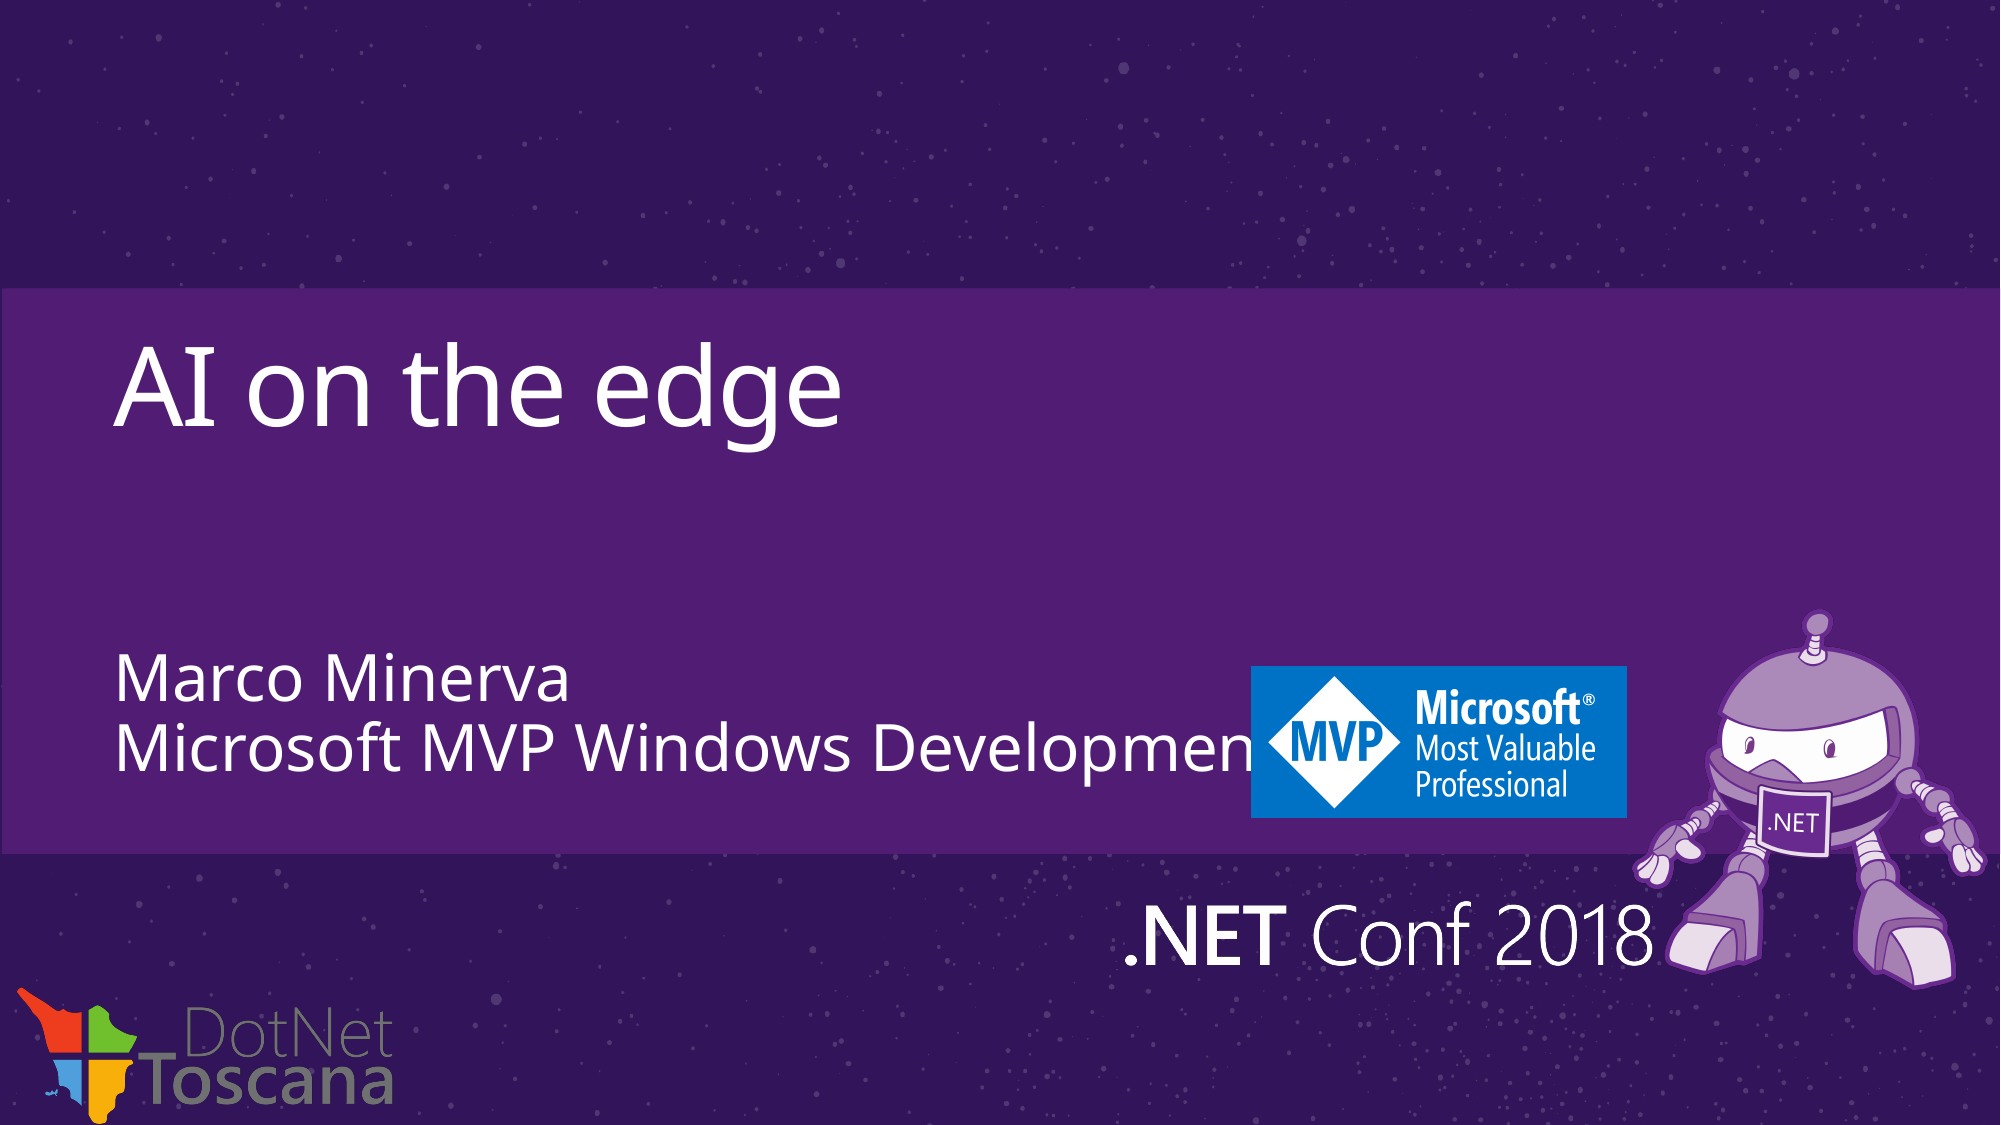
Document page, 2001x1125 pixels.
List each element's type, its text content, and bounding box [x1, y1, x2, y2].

picture [1251, 666, 1628, 819]
title AI on the edge [89, 315, 1904, 610]
list Marco Minerva Microsoft MVP Windows Development [89, 626, 1707, 819]
picture [0, 0, 2000, 1125]
